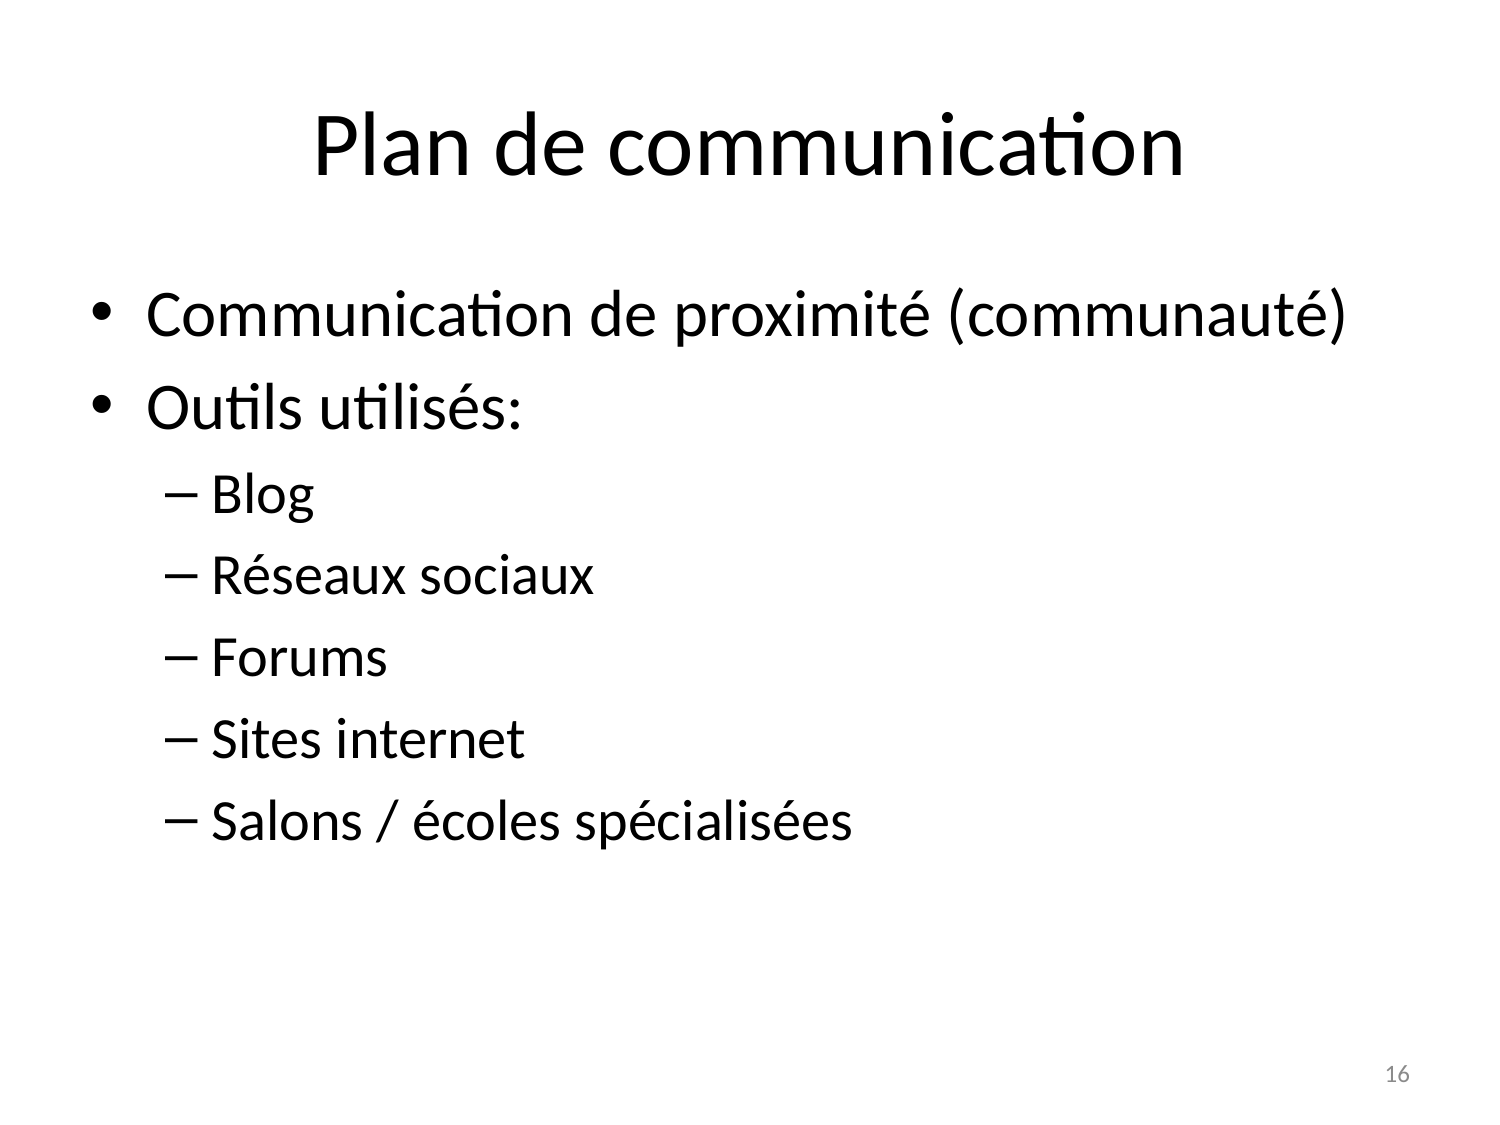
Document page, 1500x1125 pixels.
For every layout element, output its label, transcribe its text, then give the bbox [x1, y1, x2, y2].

slide_number 16 [1074, 1042, 1425, 1103]
title Plan de communication [75, 45, 1425, 233]
list Communication de proximité (communauté) Outils utilisés: Blog Réseaux sociaux Forums Sites internet Salons / écoles spécialisées [75, 262, 1425, 1005]
